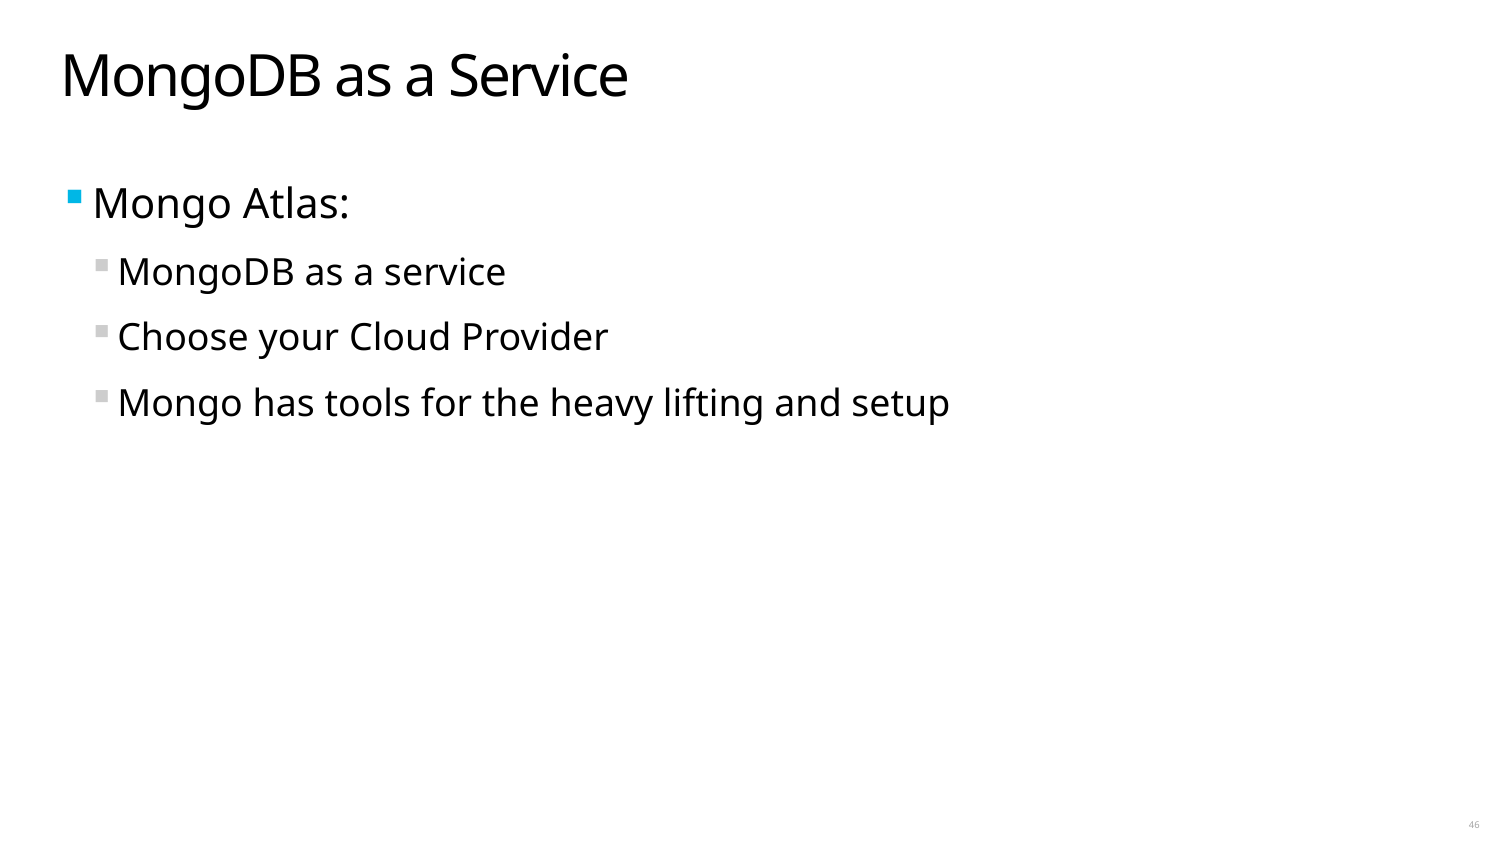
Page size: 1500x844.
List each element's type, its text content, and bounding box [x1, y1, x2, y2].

list Mongo Atlas: MongoDB as a service Choose your Cloud Provider Mongo has tools for the heavy lifting and setup [64, 175, 1436, 435]
title MongoDB as a Service [38, 34, 1463, 118]
slide_number 46 [1144, 813, 1495, 839]
